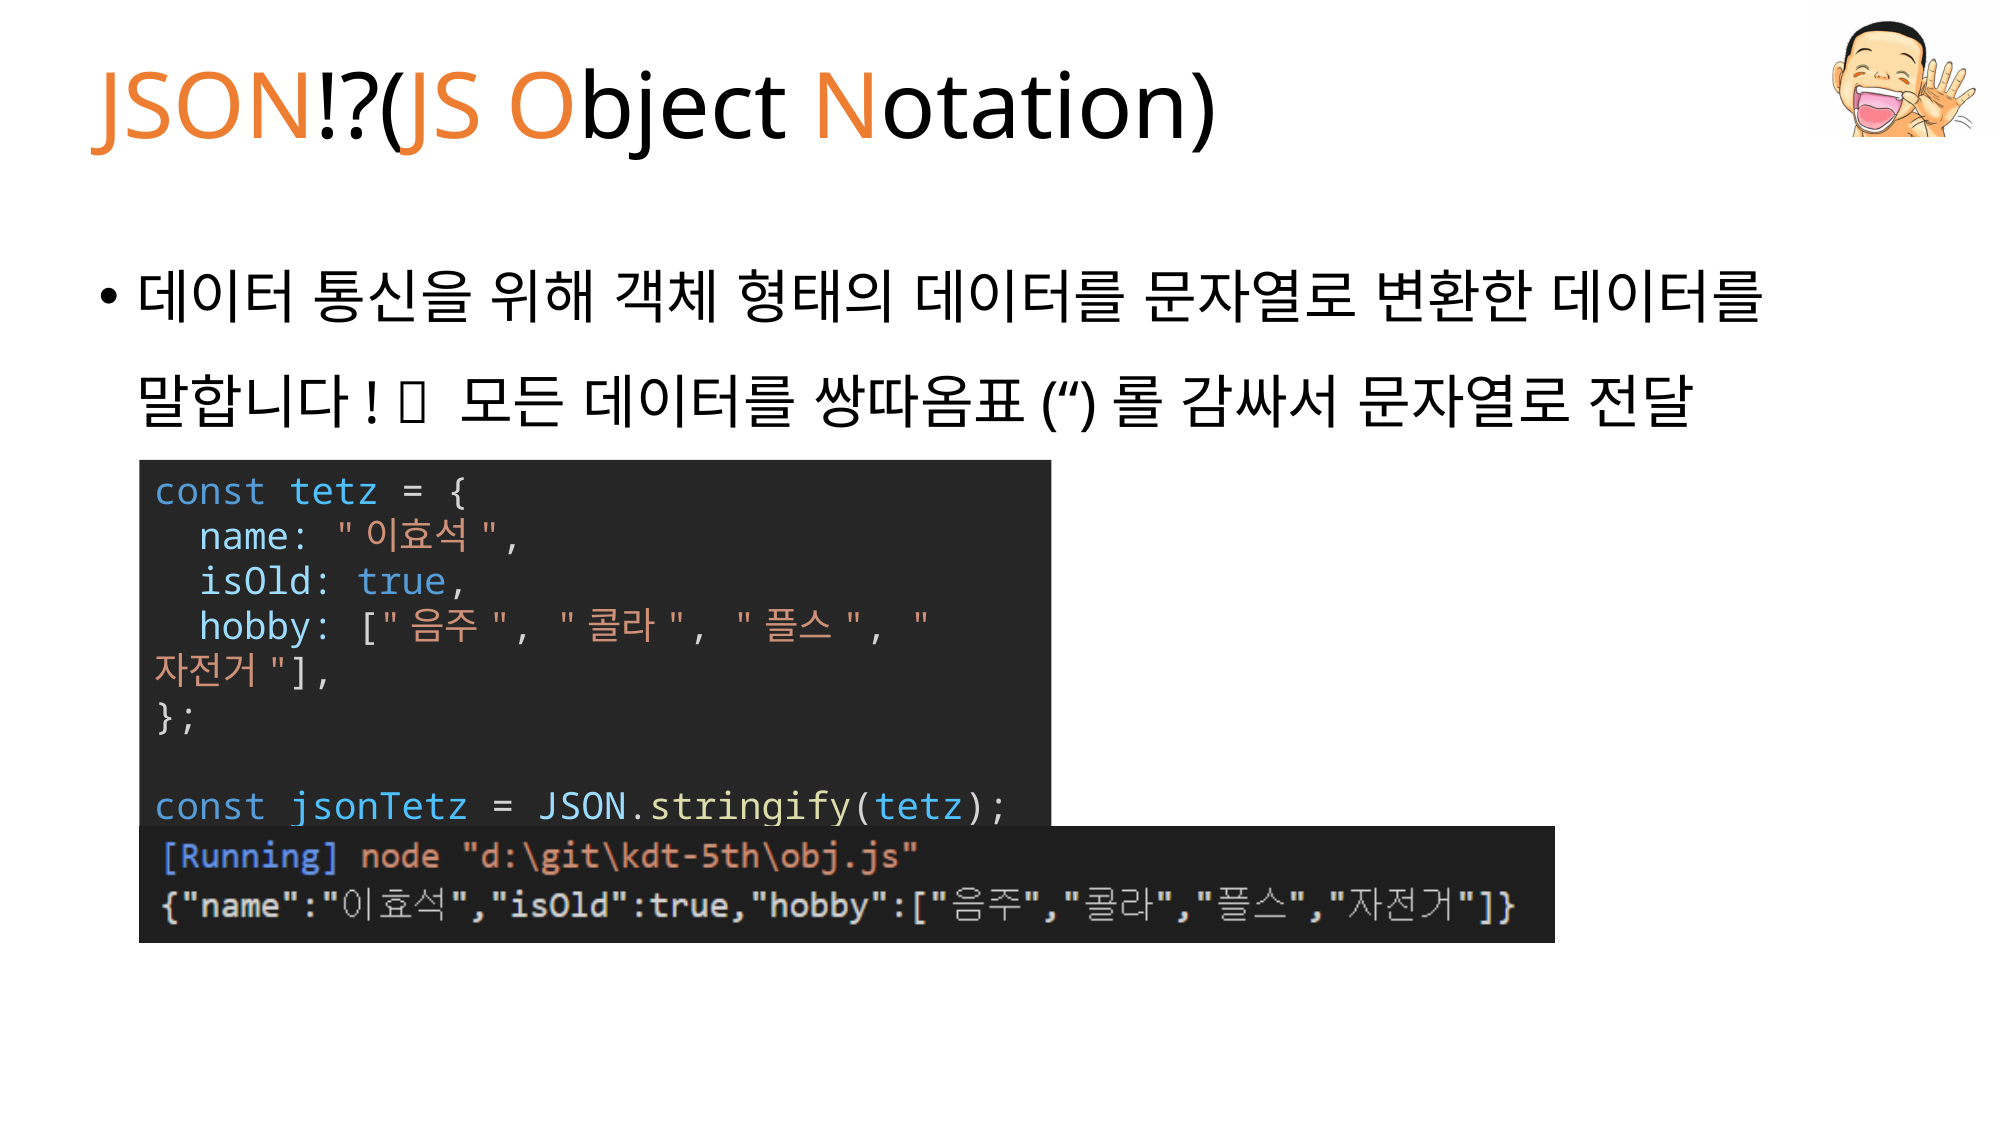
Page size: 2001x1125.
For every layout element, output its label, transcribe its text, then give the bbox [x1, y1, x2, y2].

text_box const tetz = { name: "이효석", isOld: true, hobby: ["음주", "콜라", "플스", "자전거"], }; const jsonTetz = JSON.stringify(tetz); [139, 459, 1052, 826]
title JSON!?(JS Object Notation) [83, 0, 1931, 217]
list 데이터 통신을 위해 객체 형태의 데이터를 문자열로 변환한 데이터를 말합니다!  모든 데이터를 쌍따옴표(“)롤 감싸서 문자열로 전달 [83, 217, 1931, 1125]
picture [1931, 0, 2000, 137]
picture [139, 826, 1555, 943]
